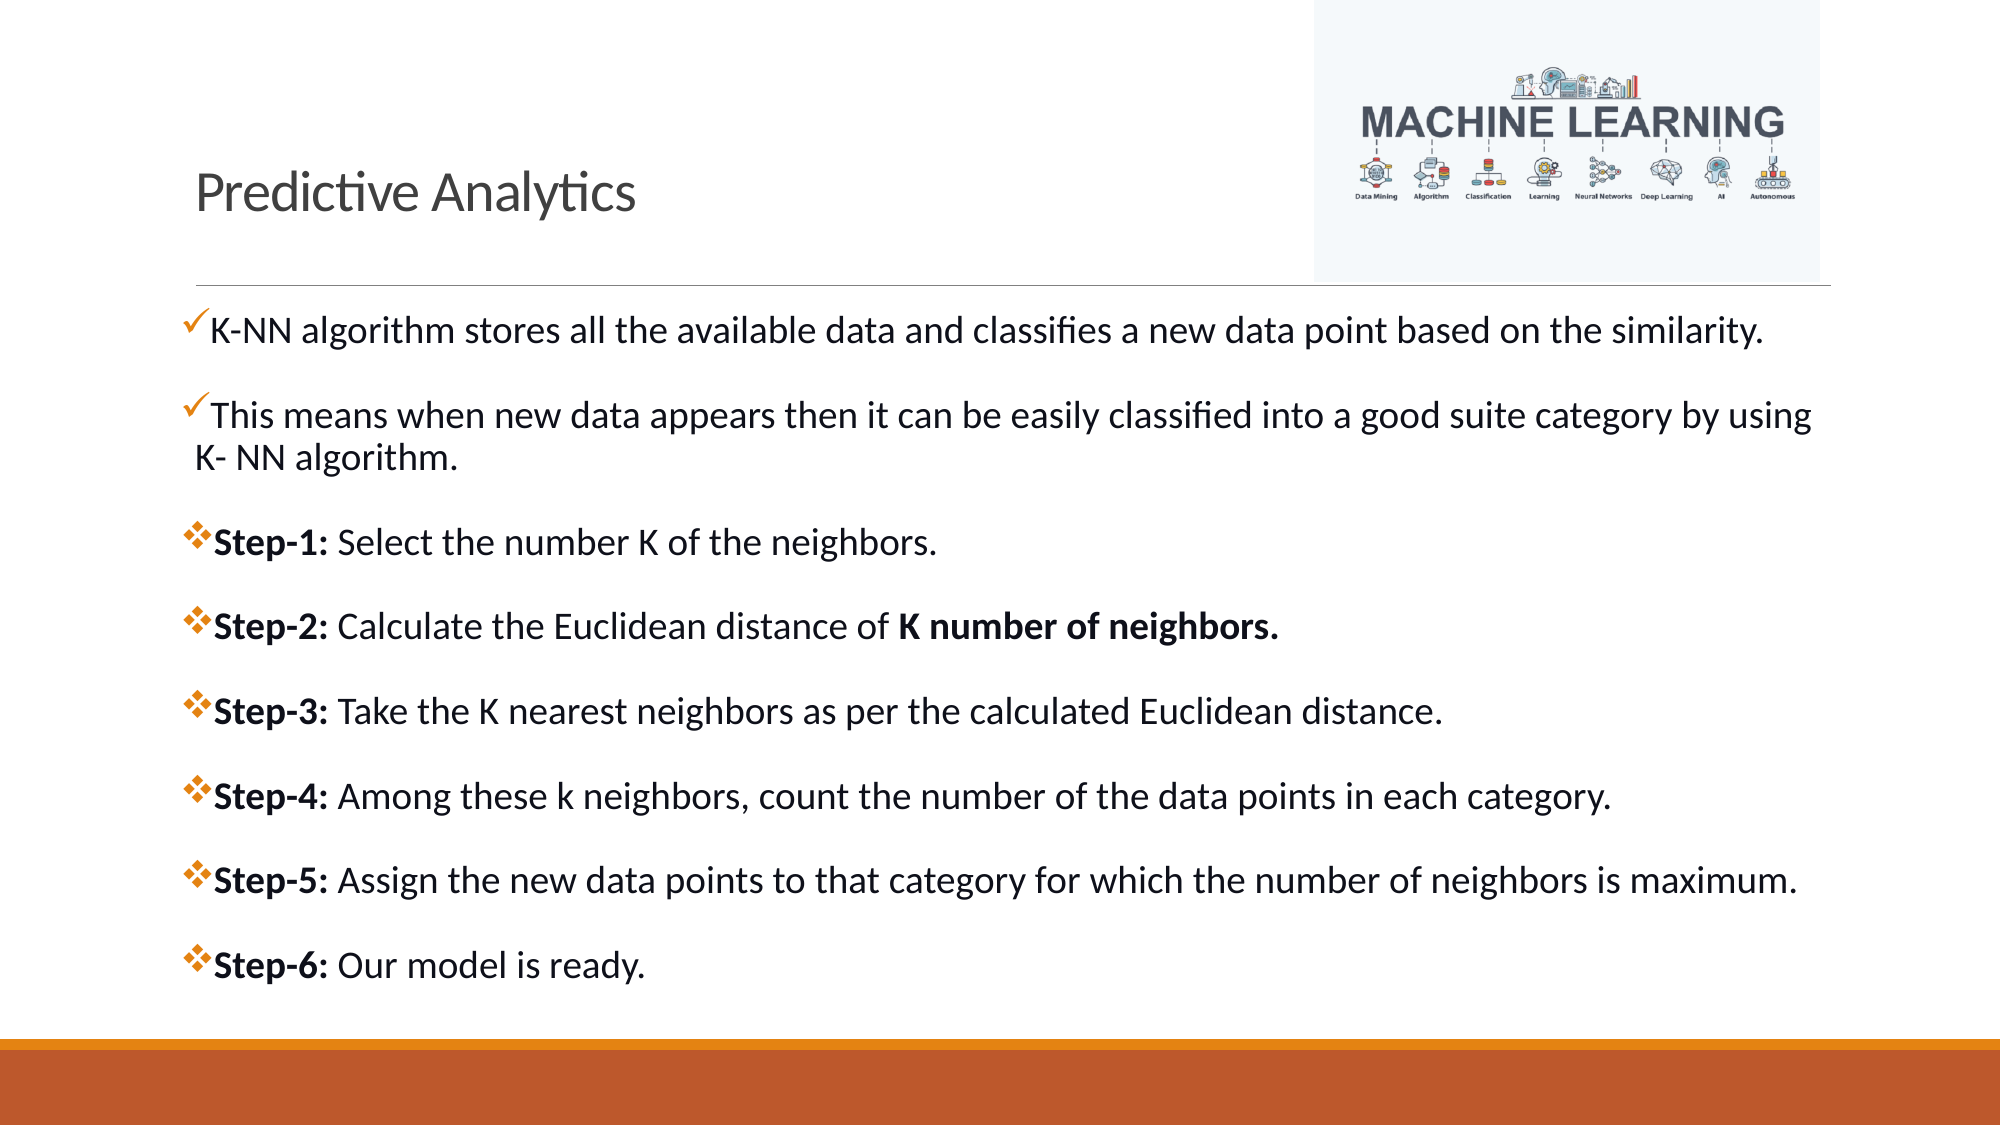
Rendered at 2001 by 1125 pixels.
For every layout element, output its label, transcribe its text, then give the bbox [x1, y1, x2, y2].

title Predictive Analytics [180, 47, 1311, 232]
list K-NN algorithm stores all the available data and classifies a new data point based on the similarity. This means when new data appears then it can be easily classified into a good suite category by using K- NN algorithm. Step-1: Select the number K of the neighbors. Step-2: Calculate the Euclidean distance of K number of neighbors. Step-3: Take the K nearest neighbors as per the calculated Euclidean distance. Step-4: Among these k neighbors, count the number of the data points in each category. Step-5: Assign the new data points to that category for which the number of neighbors is maximum. Step-6: Our model is ready. [180, 302, 1830, 1035]
picture [1314, 0, 1821, 283]
